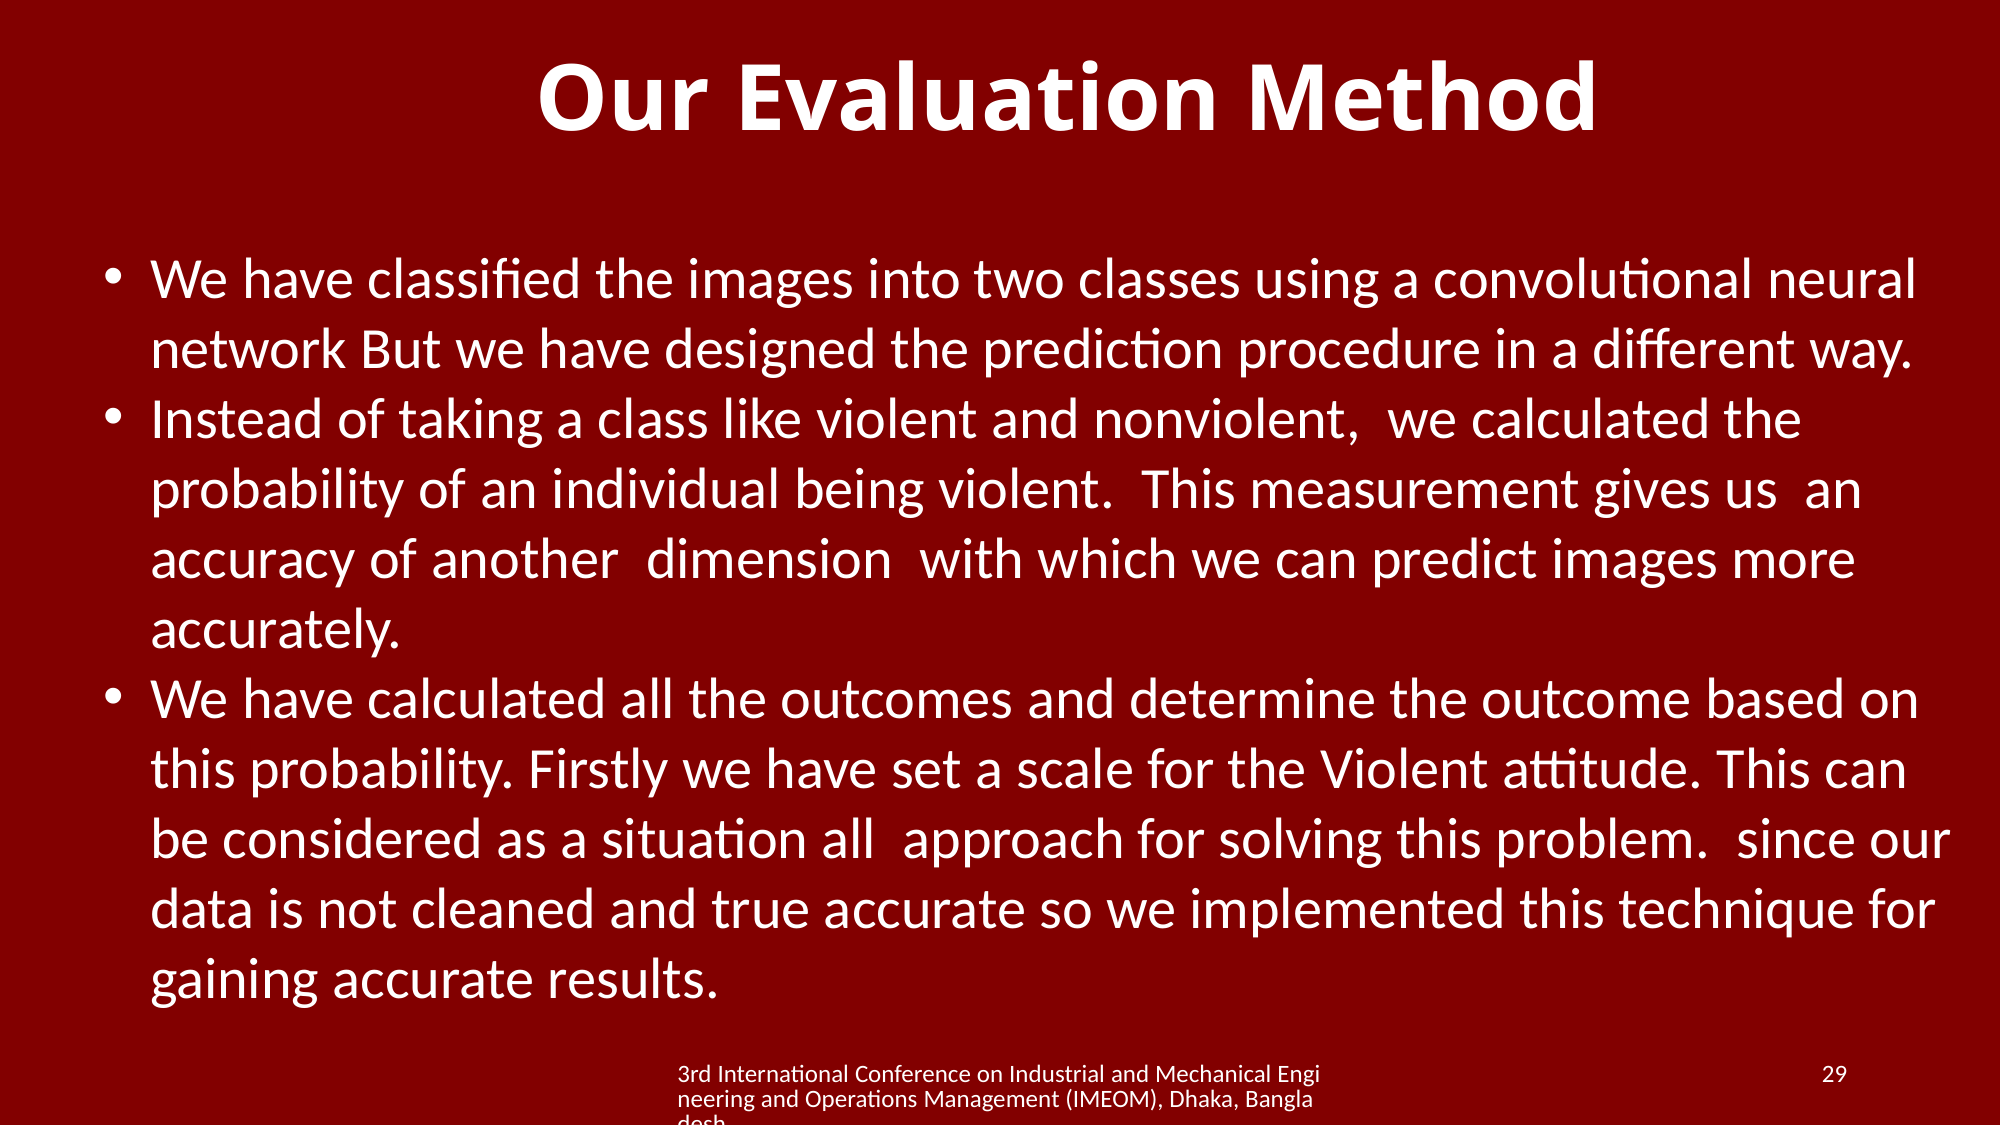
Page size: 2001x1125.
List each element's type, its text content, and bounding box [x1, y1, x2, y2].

text_box We have classified the images into two classes using a convolutional neural network But we have designed the prediction procedure in a different way. Instead of taking a class like violent and nonviolent, we calculated the probability of an individual being violent. This measurement gives us an accuracy of another dimension with which we can predict images more accurately. We have calculated all the outcomes and determine the outcome based on this probability. Firstly we have set a scale for the Violent attitude. This can be considered as a situation all approach for solving this problem. since our data is not cleaned and true accurate so we implemented this technique for gaining accurate results. [88, 233, 1977, 1018]
text_box Our Evaluation Method [360, 43, 1776, 158]
footer 3rd International Conference on Industrial and Mechanical Engineering and Operations Management (IMEOM), Dhaka, Bangladesh [662, 1042, 1338, 1103]
slide_number 29 [1412, 1042, 1863, 1103]
